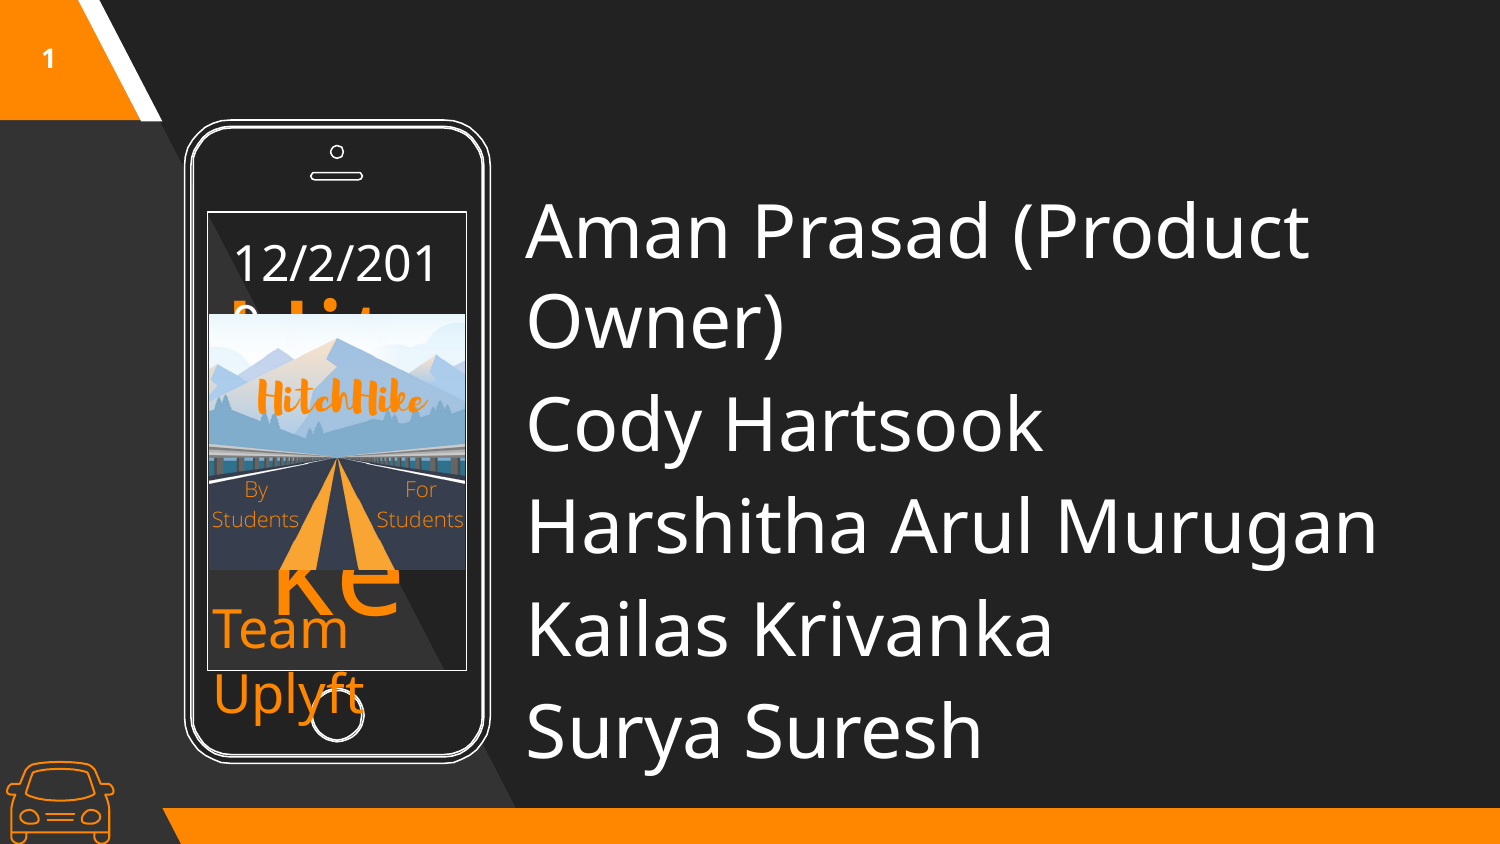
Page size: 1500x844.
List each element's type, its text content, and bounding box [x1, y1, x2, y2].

text_box [184, 120, 491, 764]
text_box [6, 761, 114, 844]
slide_number ‹#› [0, 0, 98, 121]
text_box Team Uplyft [197, 579, 478, 673]
picture [209, 313, 466, 570]
text_box Aman Prasad (Product Owner) Cody Hartsook Harshitha Arul Murugan Kailas Krivanka Surya Suresh [510, 168, 1500, 715]
text_box 12/2/2019 [217, 216, 458, 312]
